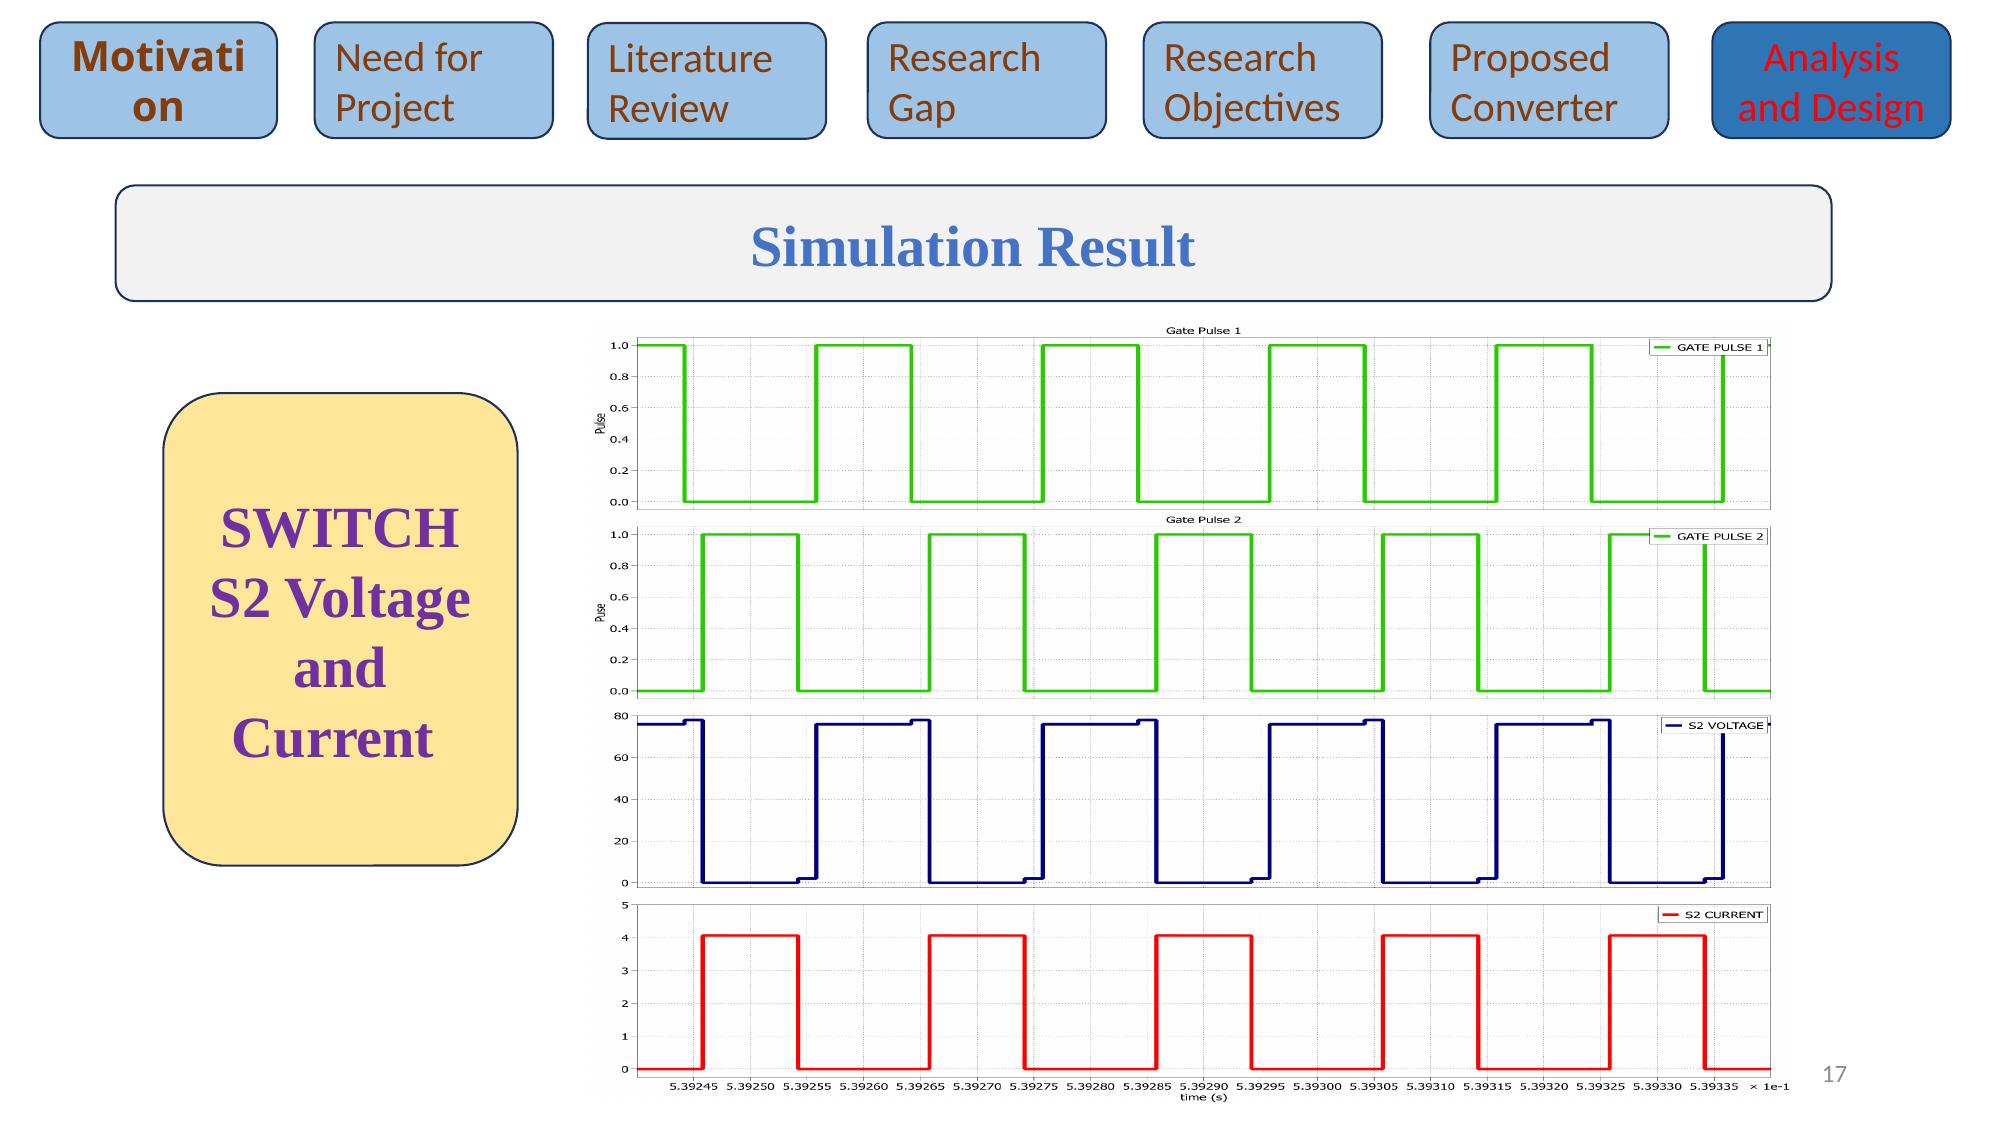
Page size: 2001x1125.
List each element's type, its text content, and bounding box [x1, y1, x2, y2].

text_box Analysis and Design [1711, 21, 1952, 140]
text_box Research Objectives [1142, 21, 1384, 140]
text_box Proposed Converter [1429, 21, 1670, 140]
slide_number 17 [1412, 1042, 1863, 1103]
text_box Literature Review [586, 21, 828, 140]
text_box SWITCH S2 Voltage and Current [162, 392, 519, 867]
text_box Motivation [39, 21, 279, 140]
text_box Research Gap [866, 21, 1108, 140]
text_box Need for Project [313, 21, 555, 140]
picture [587, 324, 1791, 1102]
text_box Simulation Result [114, 184, 1833, 303]
